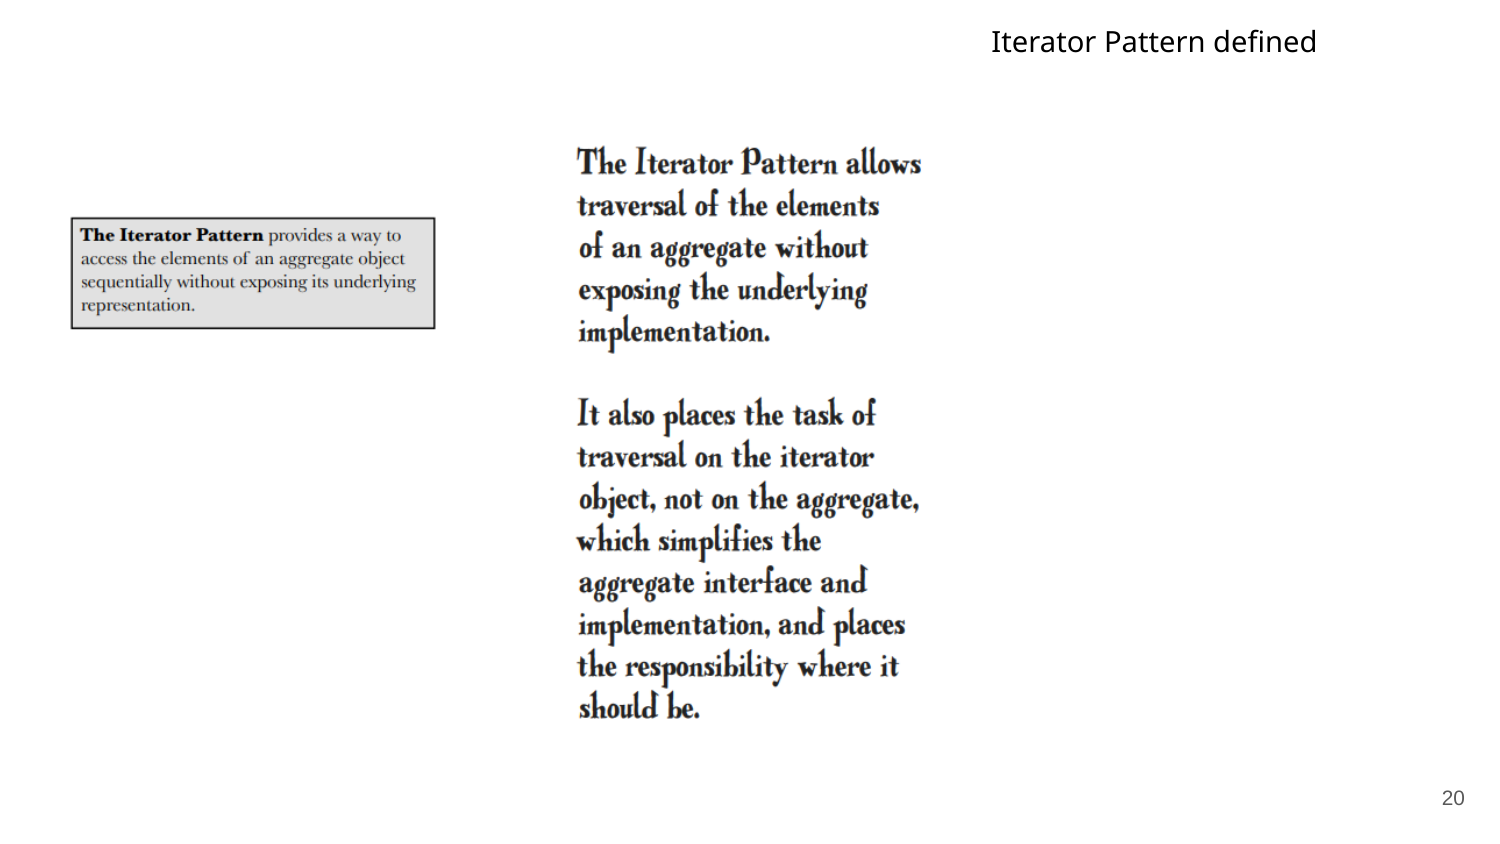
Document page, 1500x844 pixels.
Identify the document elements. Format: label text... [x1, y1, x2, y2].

slide_number ‹#› [1389, 764, 1480, 830]
text_box Iterator Pattern defined [976, 8, 1469, 74]
picture [24, 99, 1000, 819]
